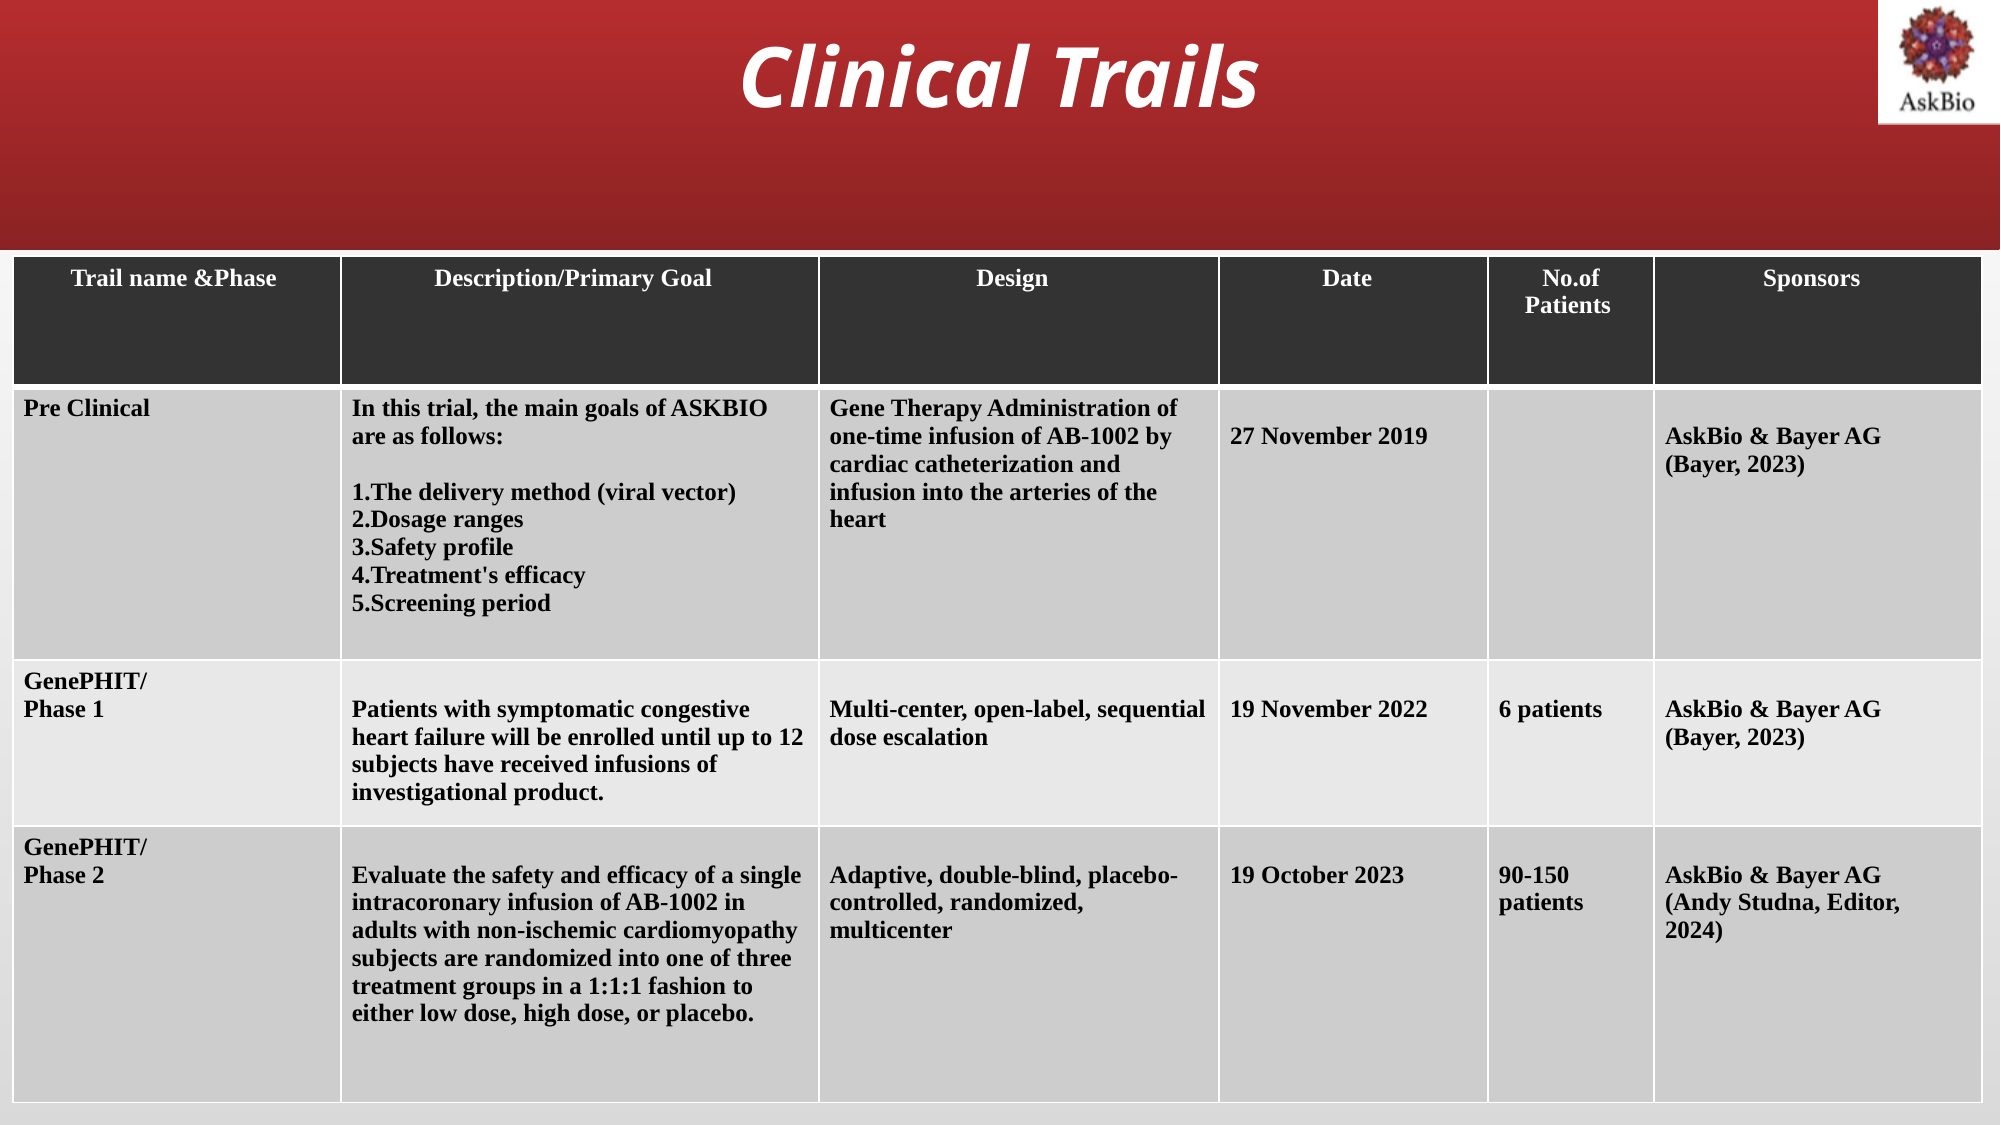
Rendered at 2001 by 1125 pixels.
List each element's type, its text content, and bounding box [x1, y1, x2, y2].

table_cell GenePHIT/ Phase 1 [14, 661, 340, 825]
table_cell 6 patients [1489, 661, 1653, 825]
table_cell Pre Clinical [14, 390, 340, 659]
table_header No.of Patients [1489, 257, 1653, 384]
table_cell 19 November 2022 [1220, 661, 1487, 825]
picture [1878, 0, 2000, 125]
table_cell AskBio & Bayer AG (Andy Studna, Editor, 2024) [1655, 827, 1981, 1102]
table_cell Gene Therapy Administration of one-time infusion of AB-1002 by cardiac catheterization and infusion into the arteries of the heart [820, 390, 1218, 659]
table_header Sponsors [1655, 257, 1981, 384]
table_header Trail name &Phase [14, 257, 340, 384]
table_header Description/Primary Goal [342, 257, 818, 384]
table_cell GenePHIT/ Phase 2 [14, 827, 340, 1102]
title Clinical Trails [174, 16, 1825, 234]
table_cell Adaptive, double-blind, placebo-controlled, randomized, multicenter [820, 827, 1218, 1102]
table_cell 27 November 2019 [1220, 390, 1487, 659]
table_cell Evaluate the safety and efficacy of a single intracoronary infusion of AB-1002 in adults with non-ischemic cardiomyopathy subjects are randomized into one of three treatment groups in a 1:1:1 fashion to either low dose, high dose, or placebo. [342, 827, 818, 1102]
table_cell 90-150 patients [1489, 827, 1653, 1102]
table_header Design [820, 257, 1218, 384]
table_cell [1489, 390, 1653, 659]
table_cell Patients with symptomatic congestive heart failure will be enrolled until up to 12 subjects have received infusions of investigational product. [342, 661, 818, 825]
table_cell AskBio & Bayer AG (Bayer, 2023) [1655, 390, 1981, 659]
table_cell AskBio & Bayer AG (Bayer, 2023) [1655, 661, 1981, 825]
table_cell 19 October 2023 [1220, 827, 1487, 1102]
table_cell In this trial, the main goals of ASKBIO are as follows: 1.The delivery method (viral vector) 2.Dosage ranges 3.Safety profile 4.Treatment's efficacy 5.Screening period [342, 390, 818, 659]
table_cell Multi-center, open-label, sequential dose escalation [820, 661, 1218, 825]
table_header Date [1220, 257, 1487, 384]
